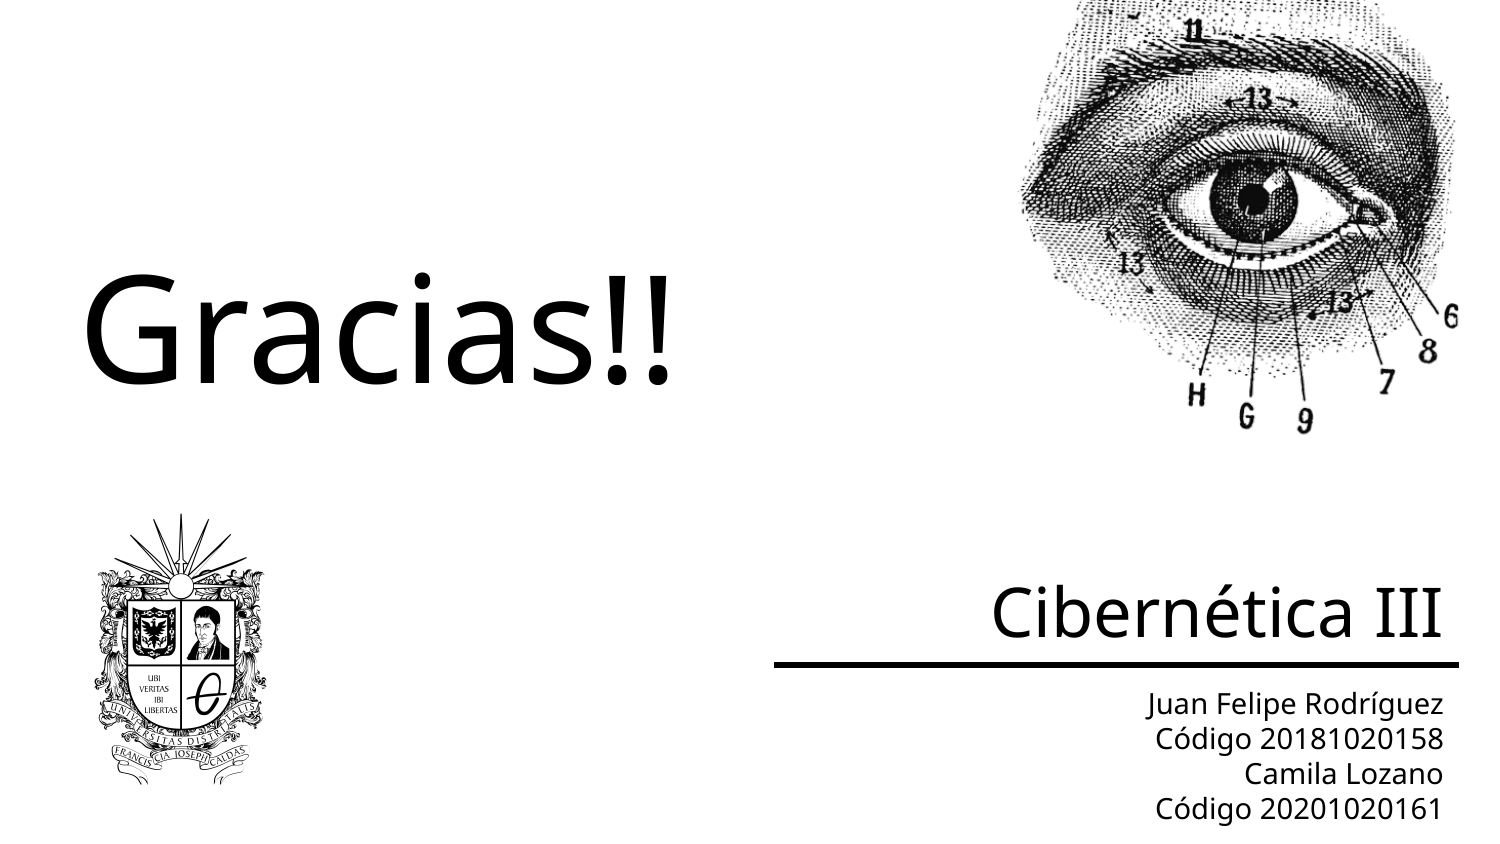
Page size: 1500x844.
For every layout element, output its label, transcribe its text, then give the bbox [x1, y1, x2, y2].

text_box Cibernética III Juan Felipe Rodríguez Código 20181020158 Camila Lozano Código 20201020161 [773, 553, 1460, 664]
picture [51, 513, 311, 788]
picture [1003, 0, 1460, 450]
text_box Gracias!! [63, 218, 708, 429]
text_box Cibernética III Juan Felipe Rodríguez Código 20181020158 Camila Lozano Código 20201020161 [773, 671, 1460, 841]
